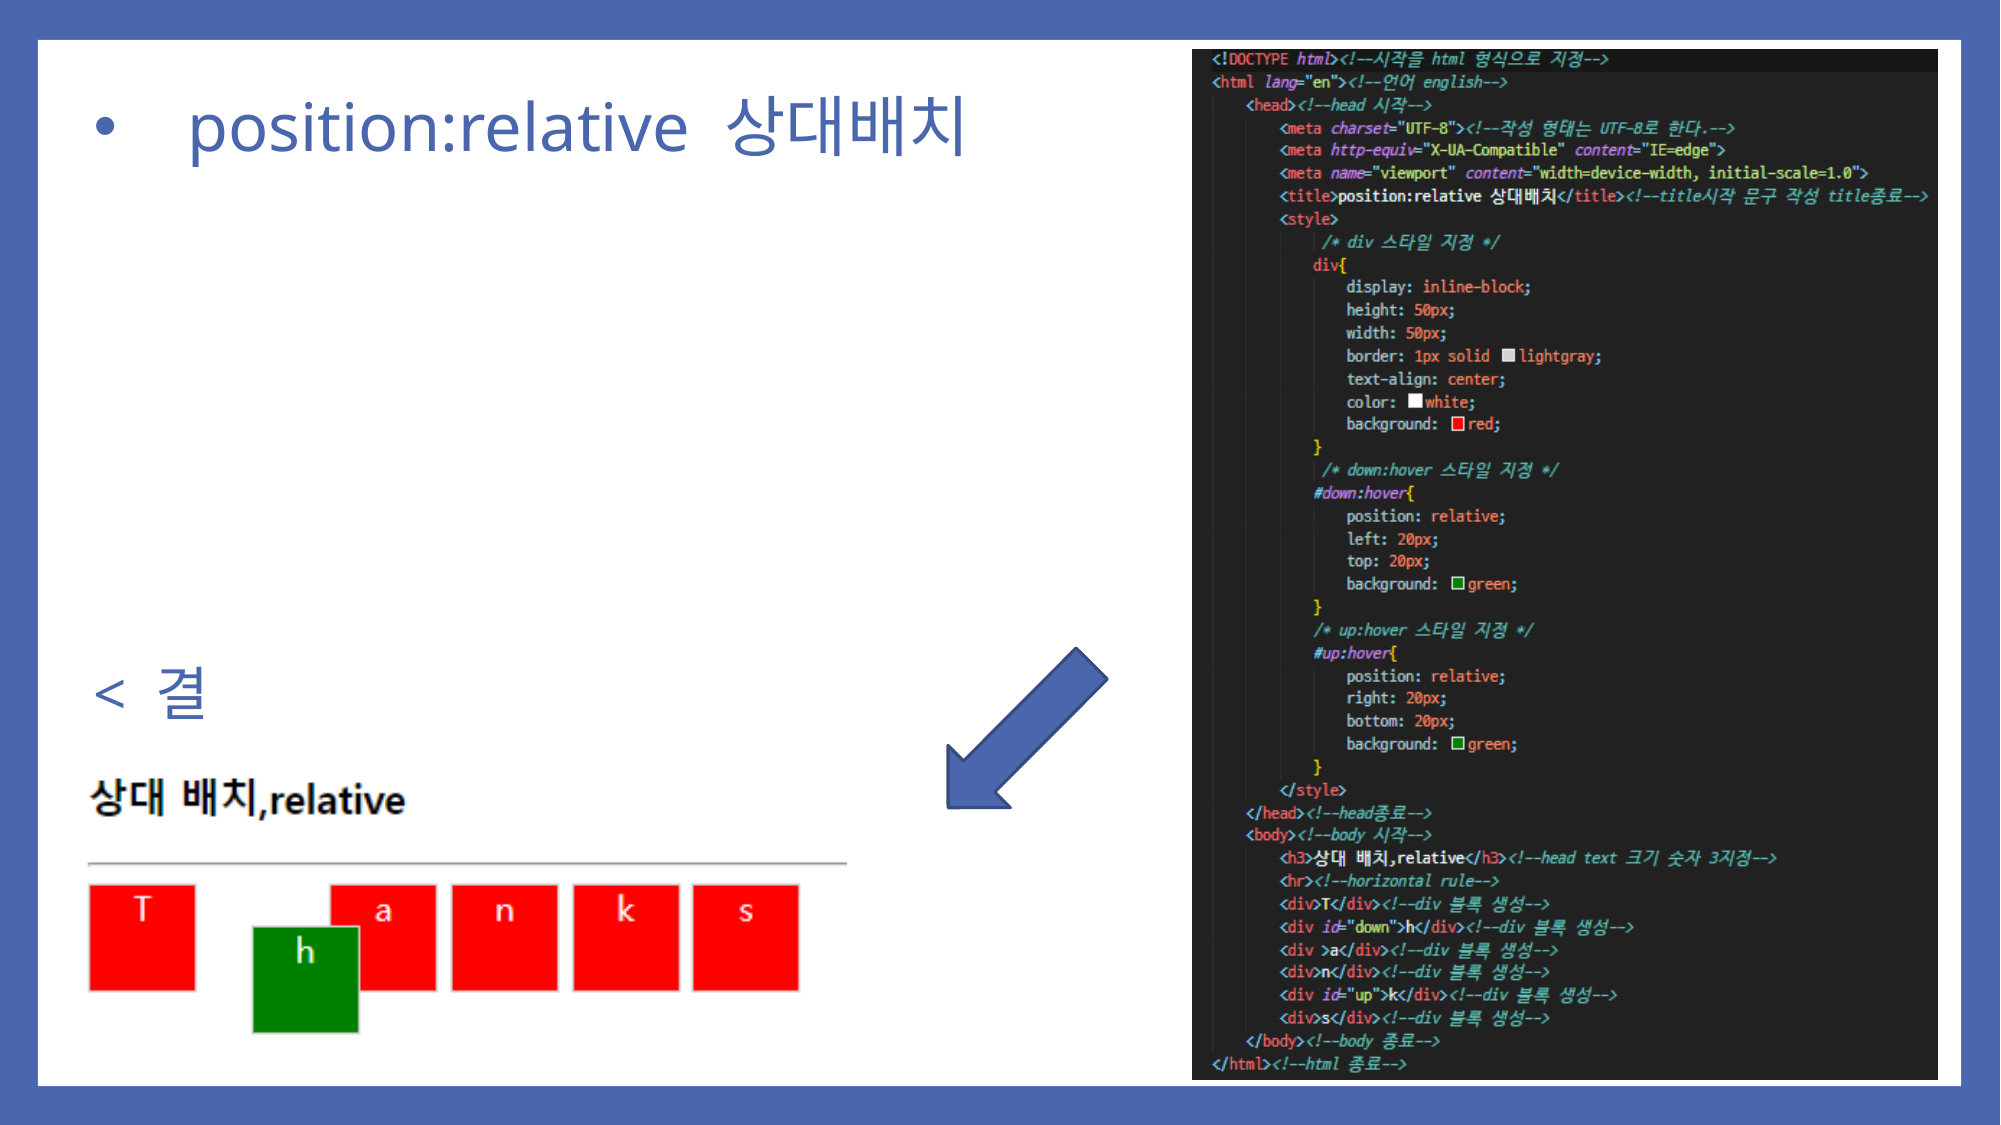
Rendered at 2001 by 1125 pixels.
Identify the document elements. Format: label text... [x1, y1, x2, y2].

picture [78, 735, 848, 1057]
text_box [946, 646, 1109, 810]
title position:relative 상대배치 [78, 90, 1186, 170]
picture [1192, 49, 1938, 1081]
text_box < 결과 > [78, 649, 316, 734]
